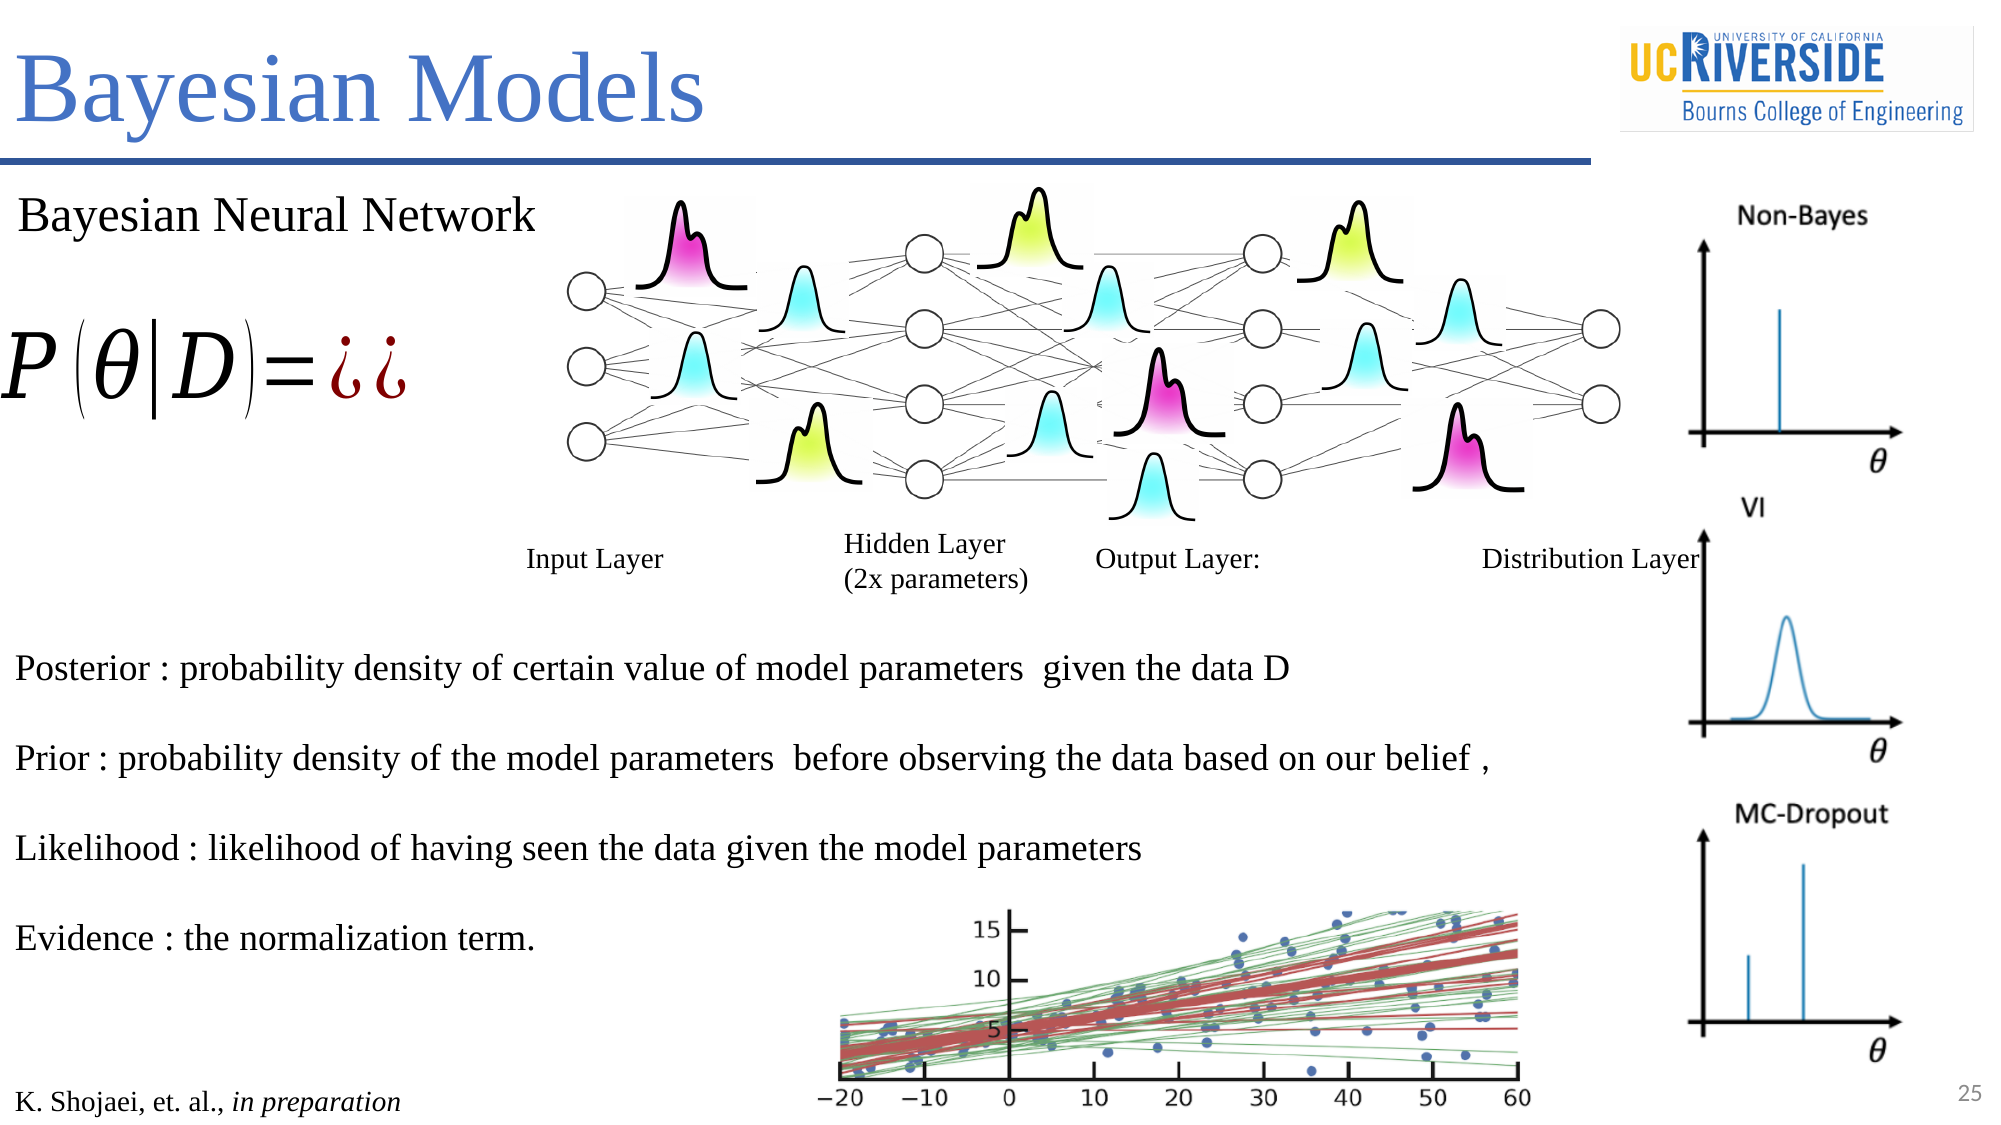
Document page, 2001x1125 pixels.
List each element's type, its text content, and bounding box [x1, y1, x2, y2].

text_box Distribution Layer [1467, 531, 1666, 582]
picture [810, 889, 1548, 1125]
text_box Bayesian Neural Networks: [2, 174, 598, 249]
slide_number 25 [1548, 1062, 1998, 1122]
picture [535, 183, 1658, 532]
text_box Hidden Layer (2x parameters) [829, 532, 1057, 603]
picture [1666, 186, 1959, 1100]
text_box Input Layer [511, 531, 679, 582]
text_box Bayesian Models [0, 0, 2000, 163]
picture [1619, 25, 1974, 133]
